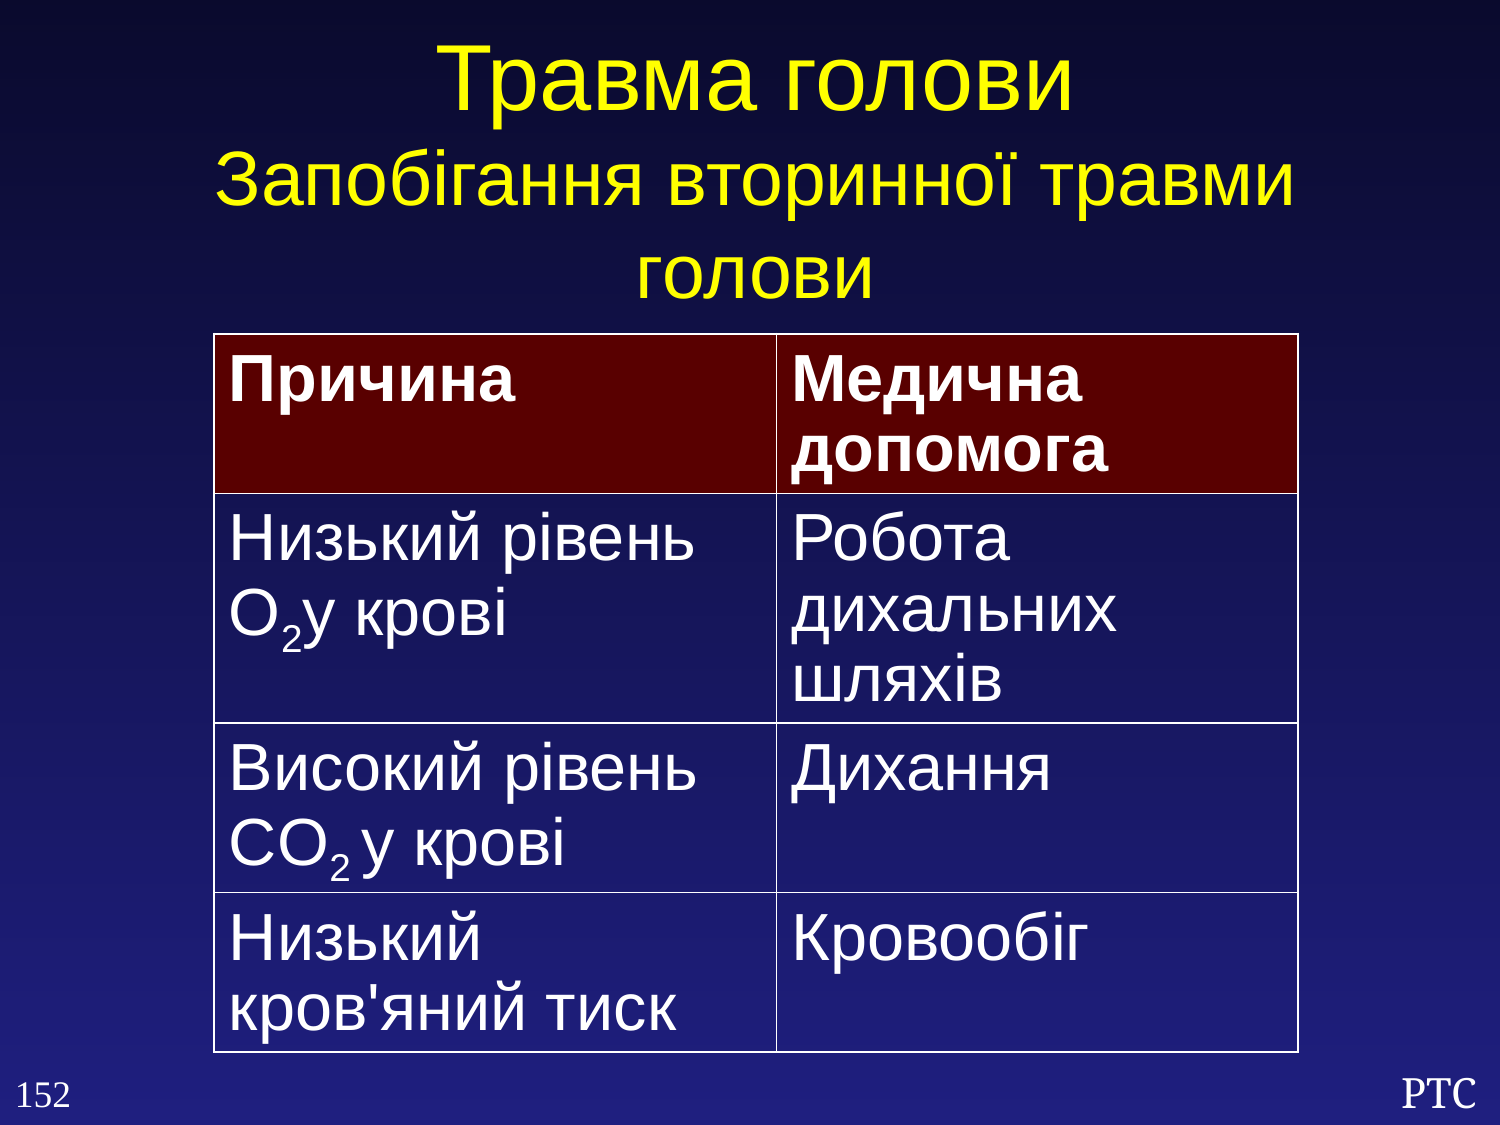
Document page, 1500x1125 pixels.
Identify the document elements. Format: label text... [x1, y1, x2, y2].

text_box Травма голови Запобігання вторинної травми голови [71, 75, 1441, 263]
table_cell Високий рівень CO2 у крові [215, 724, 776, 892]
table_cell Робота дихальних шляхів [777, 494, 1297, 722]
table_header Причина [215, 335, 776, 493]
table_cell Низький кров'яний тиск [215, 893, 776, 1051]
table_cell Кровообіг [777, 893, 1297, 1051]
table_header Медична допомога [777, 335, 1297, 493]
text_box 152 [0, 1061, 86, 1123]
table_cell Низький рівень O2у крові [215, 494, 776, 722]
table_cell Дихання [777, 724, 1297, 892]
